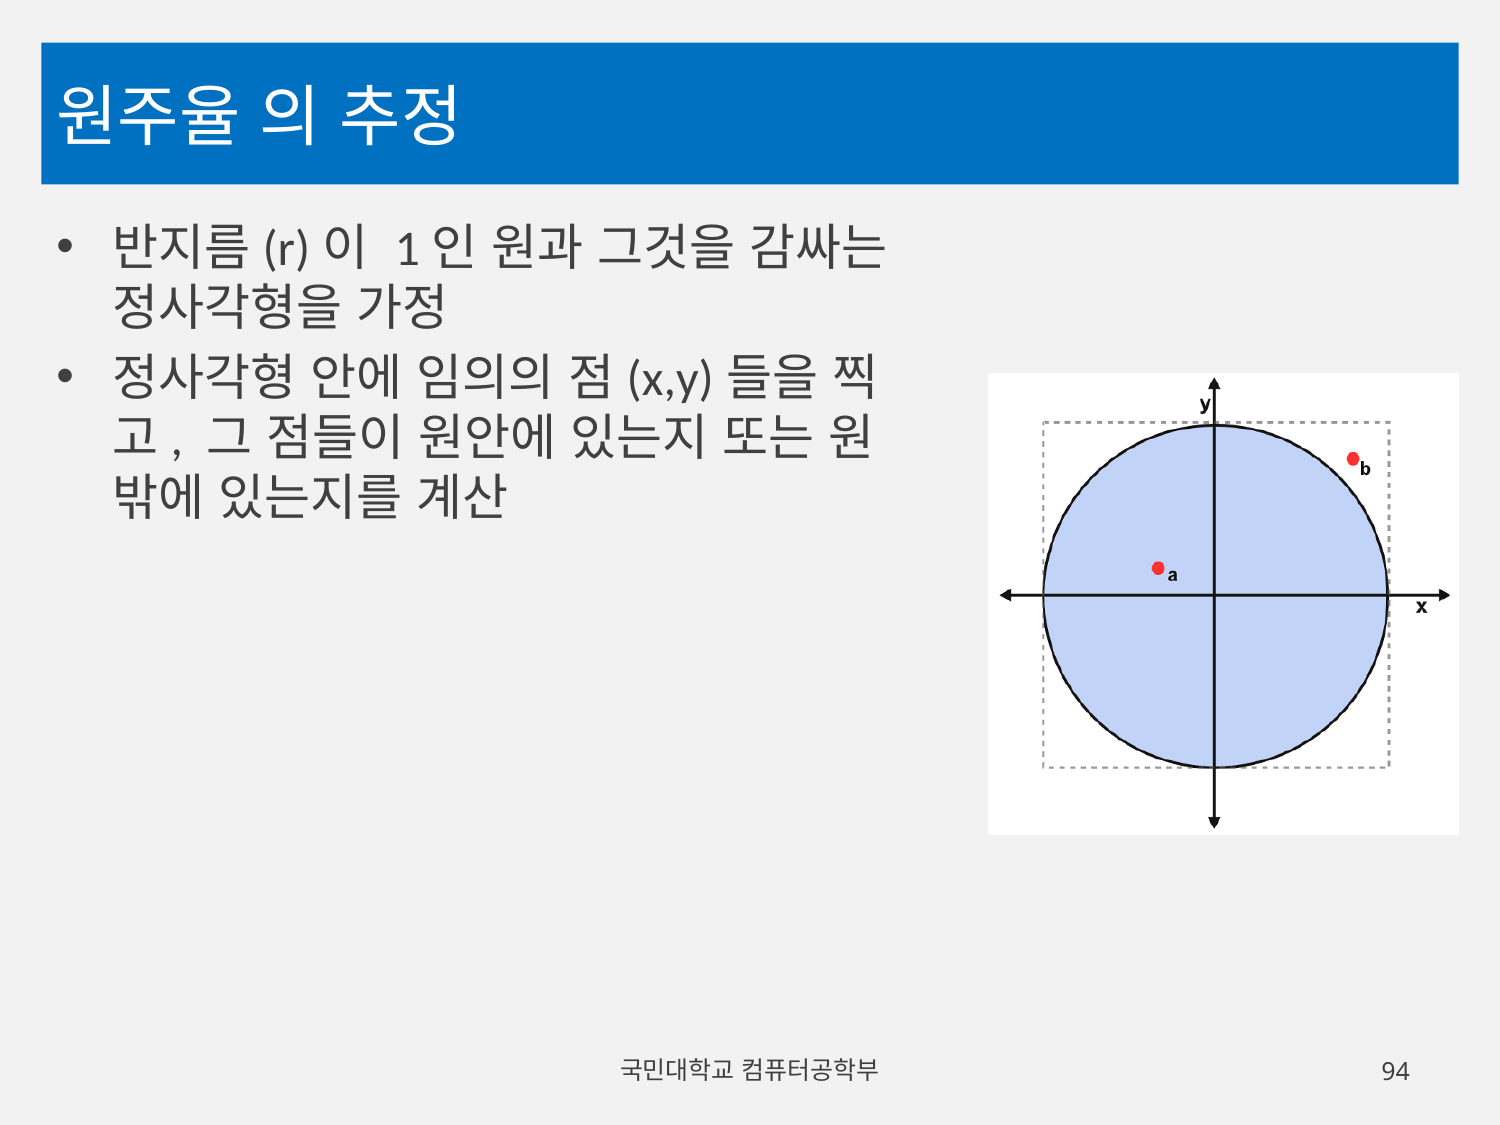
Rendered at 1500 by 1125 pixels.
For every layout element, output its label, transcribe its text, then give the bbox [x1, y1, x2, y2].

slide_number 94 [1074, 1042, 1425, 1103]
picture [987, 373, 1459, 835]
footer 국민대학교 컴퓨터공학부 [466, 1042, 1034, 1103]
